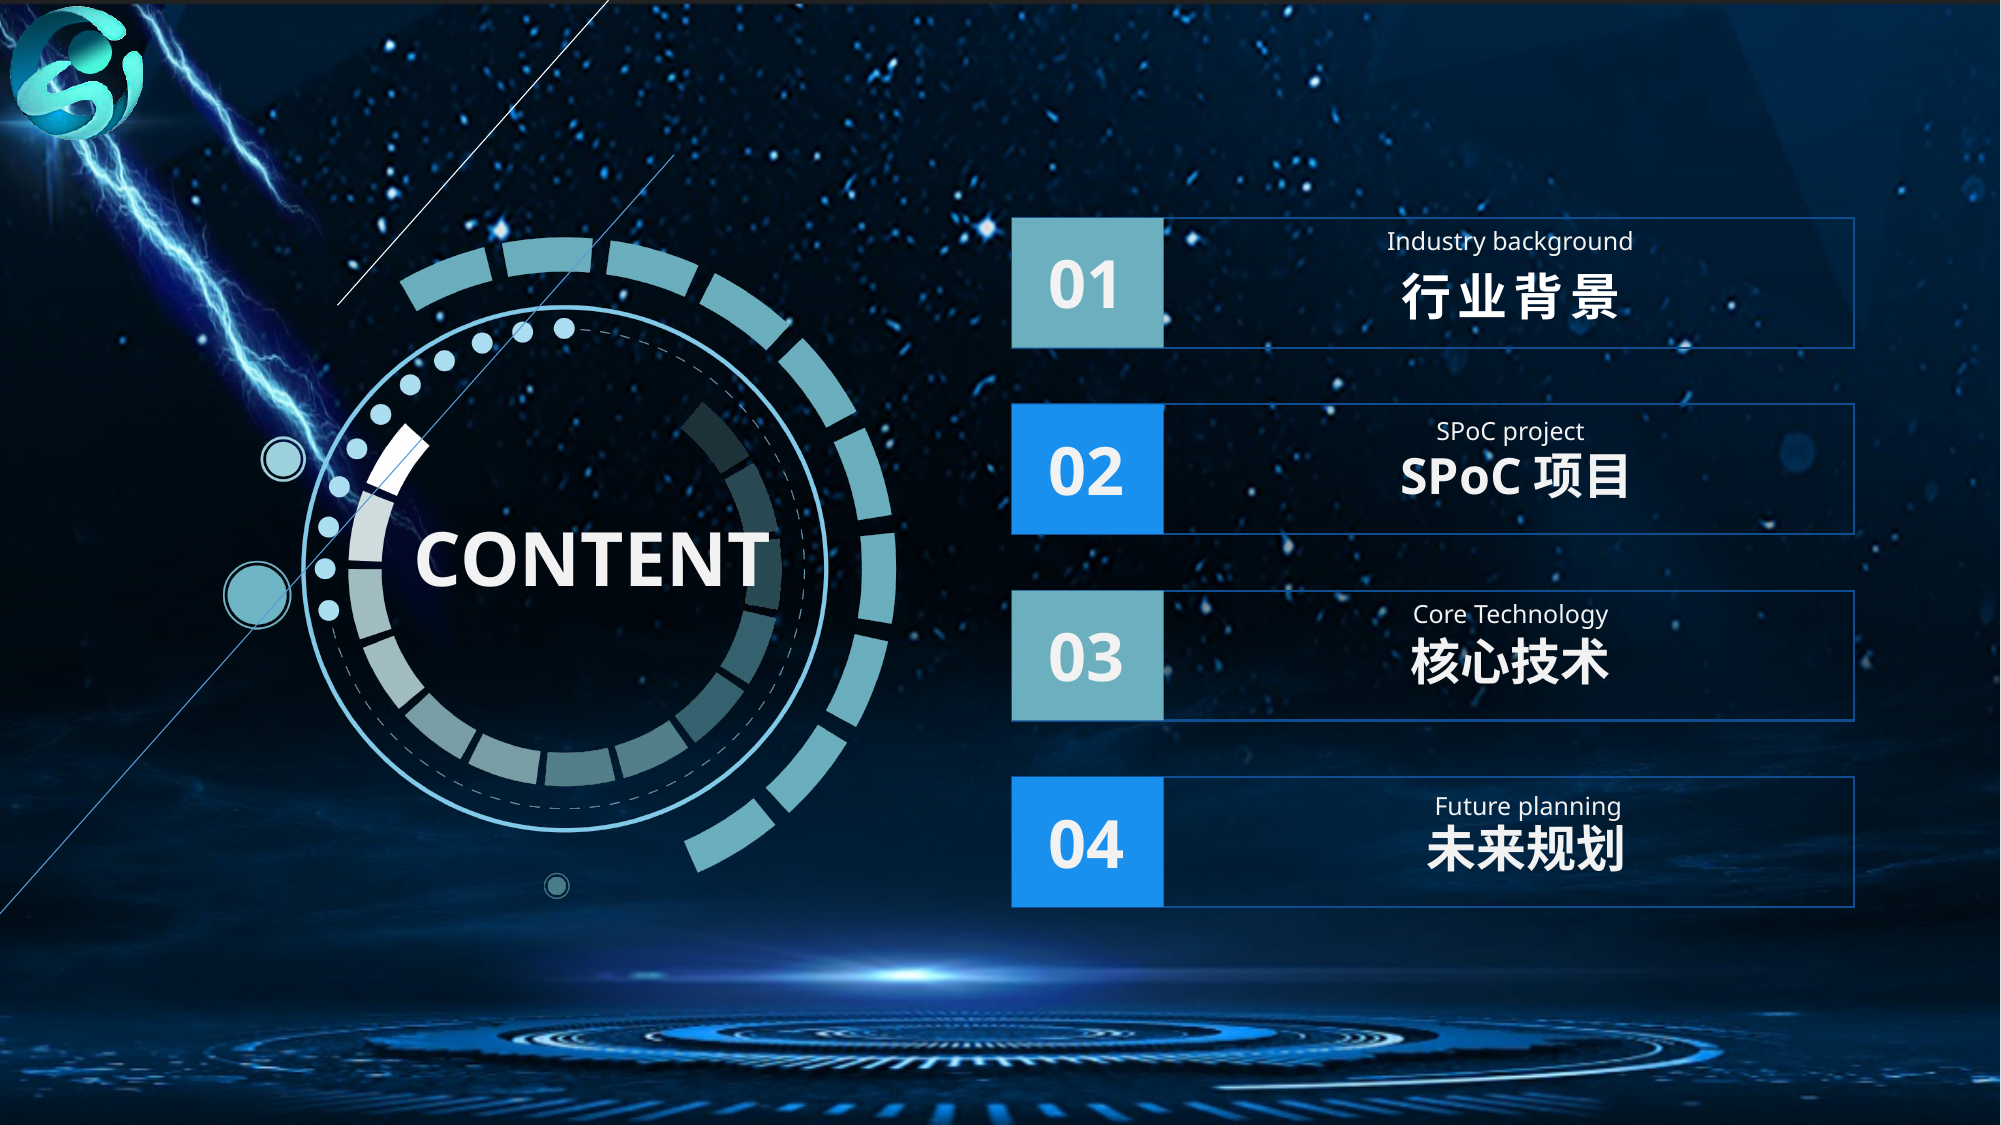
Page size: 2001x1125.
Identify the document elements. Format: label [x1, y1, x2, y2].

picture [0, 0, 337, 154]
picture [0, 0, 2001, 1125]
text_box [0, 154, 675, 987]
text_box [1012, 217, 1855, 907]
text_box [337, 0, 609, 306]
